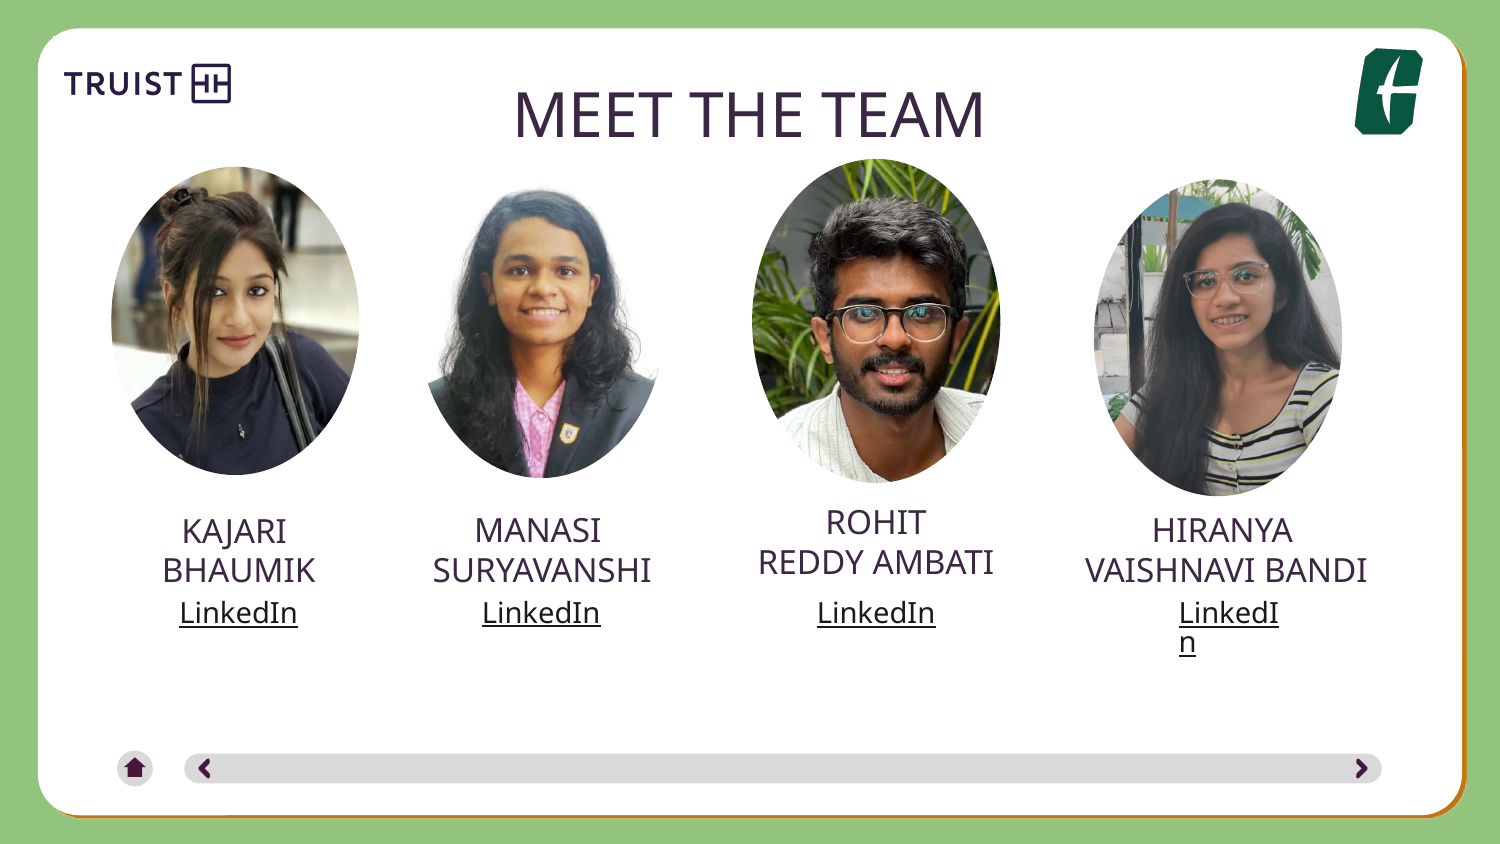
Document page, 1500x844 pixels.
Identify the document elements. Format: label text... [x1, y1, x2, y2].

picture [52, 35, 242, 131]
subtitle ROHIT REDDY AMBATI [740, 525, 1021, 596]
picture [751, 158, 1001, 484]
picture [1093, 179, 1343, 497]
text_box LinkedIn [795, 579, 958, 618]
picture [1331, 48, 1454, 143]
text_box LinkedIn [423, 578, 659, 618]
subtitle MANASI SURYAVANSHI [402, 533, 683, 604]
picture [110, 166, 360, 476]
text_box LinkedIn [1163, 579, 1302, 650]
subtitle KAJARI BHAUMIK [124, 534, 353, 605]
text_box LinkedIn [157, 579, 320, 618]
picture [416, 158, 666, 479]
subtitle HIRANYA VAISHNAVI BANDI [1061, 533, 1392, 604]
title MEET THE TEAM [118, 60, 1382, 155]
